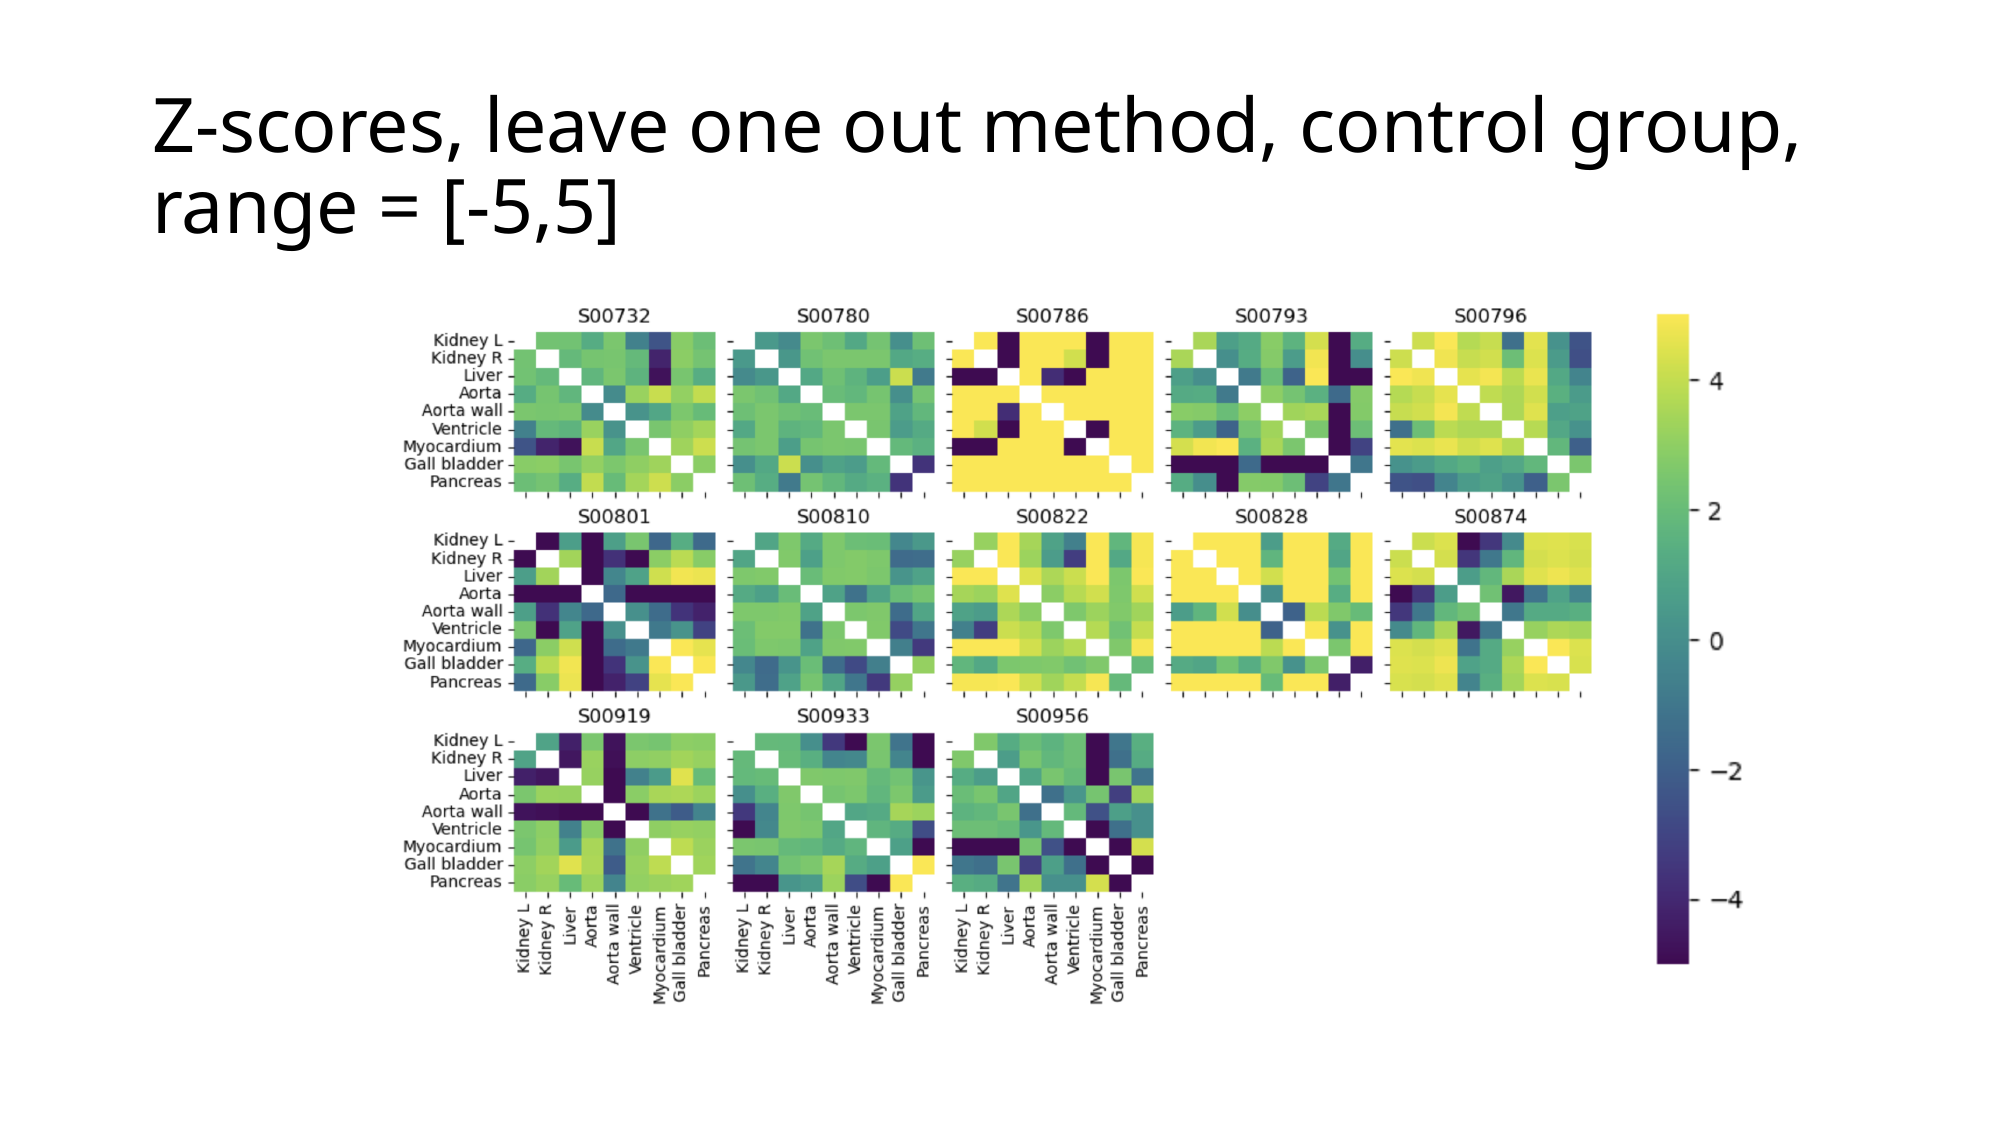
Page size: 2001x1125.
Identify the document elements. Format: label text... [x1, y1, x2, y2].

picture [1632, 298, 1760, 1014]
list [389, 298, 1611, 1014]
title Z-scores, leave one out method, control group, range = [-5,5] [137, 59, 1863, 278]
